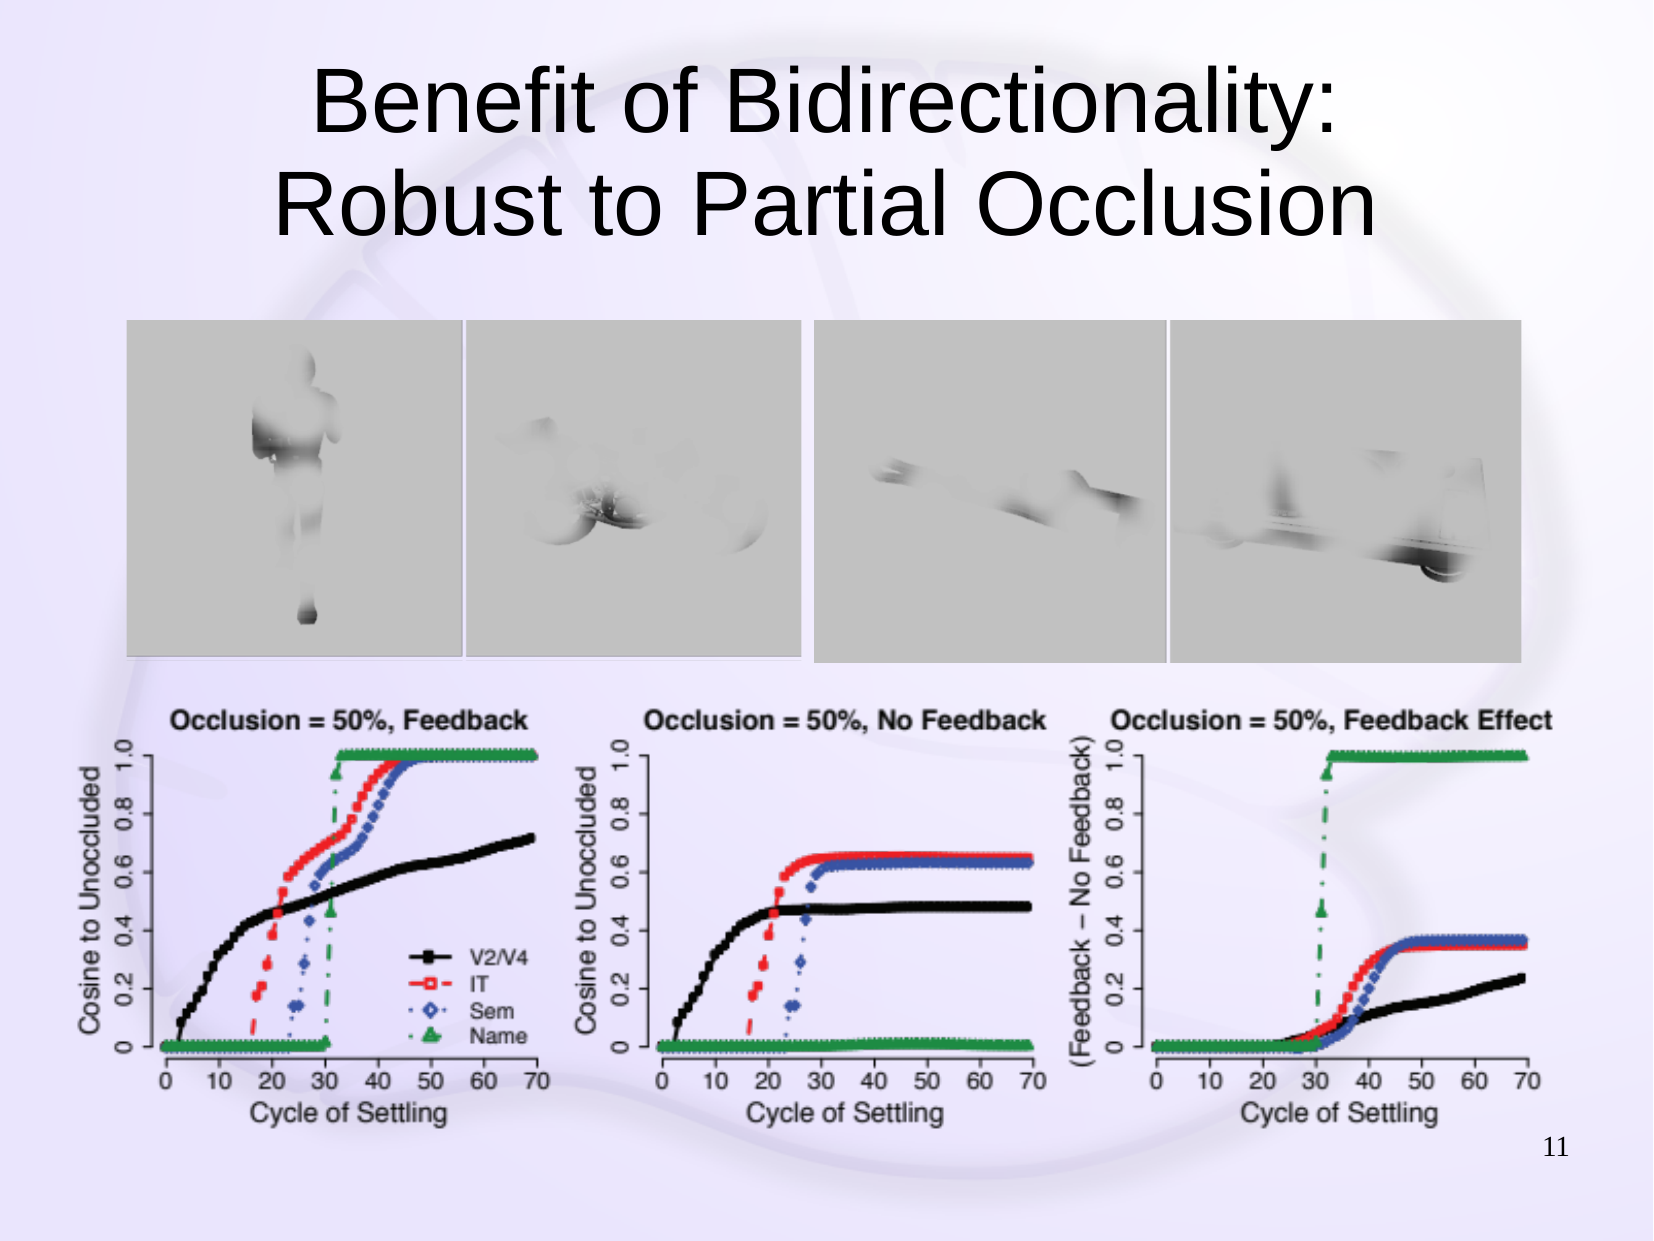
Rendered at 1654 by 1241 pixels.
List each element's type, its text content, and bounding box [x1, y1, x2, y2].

slide_number 11 [1184, 1129, 1571, 1216]
picture [0, 0, 1654, 1241]
title Benefit of Bidirectionality: Robust to Partial Occlusion [82, 49, 1571, 257]
